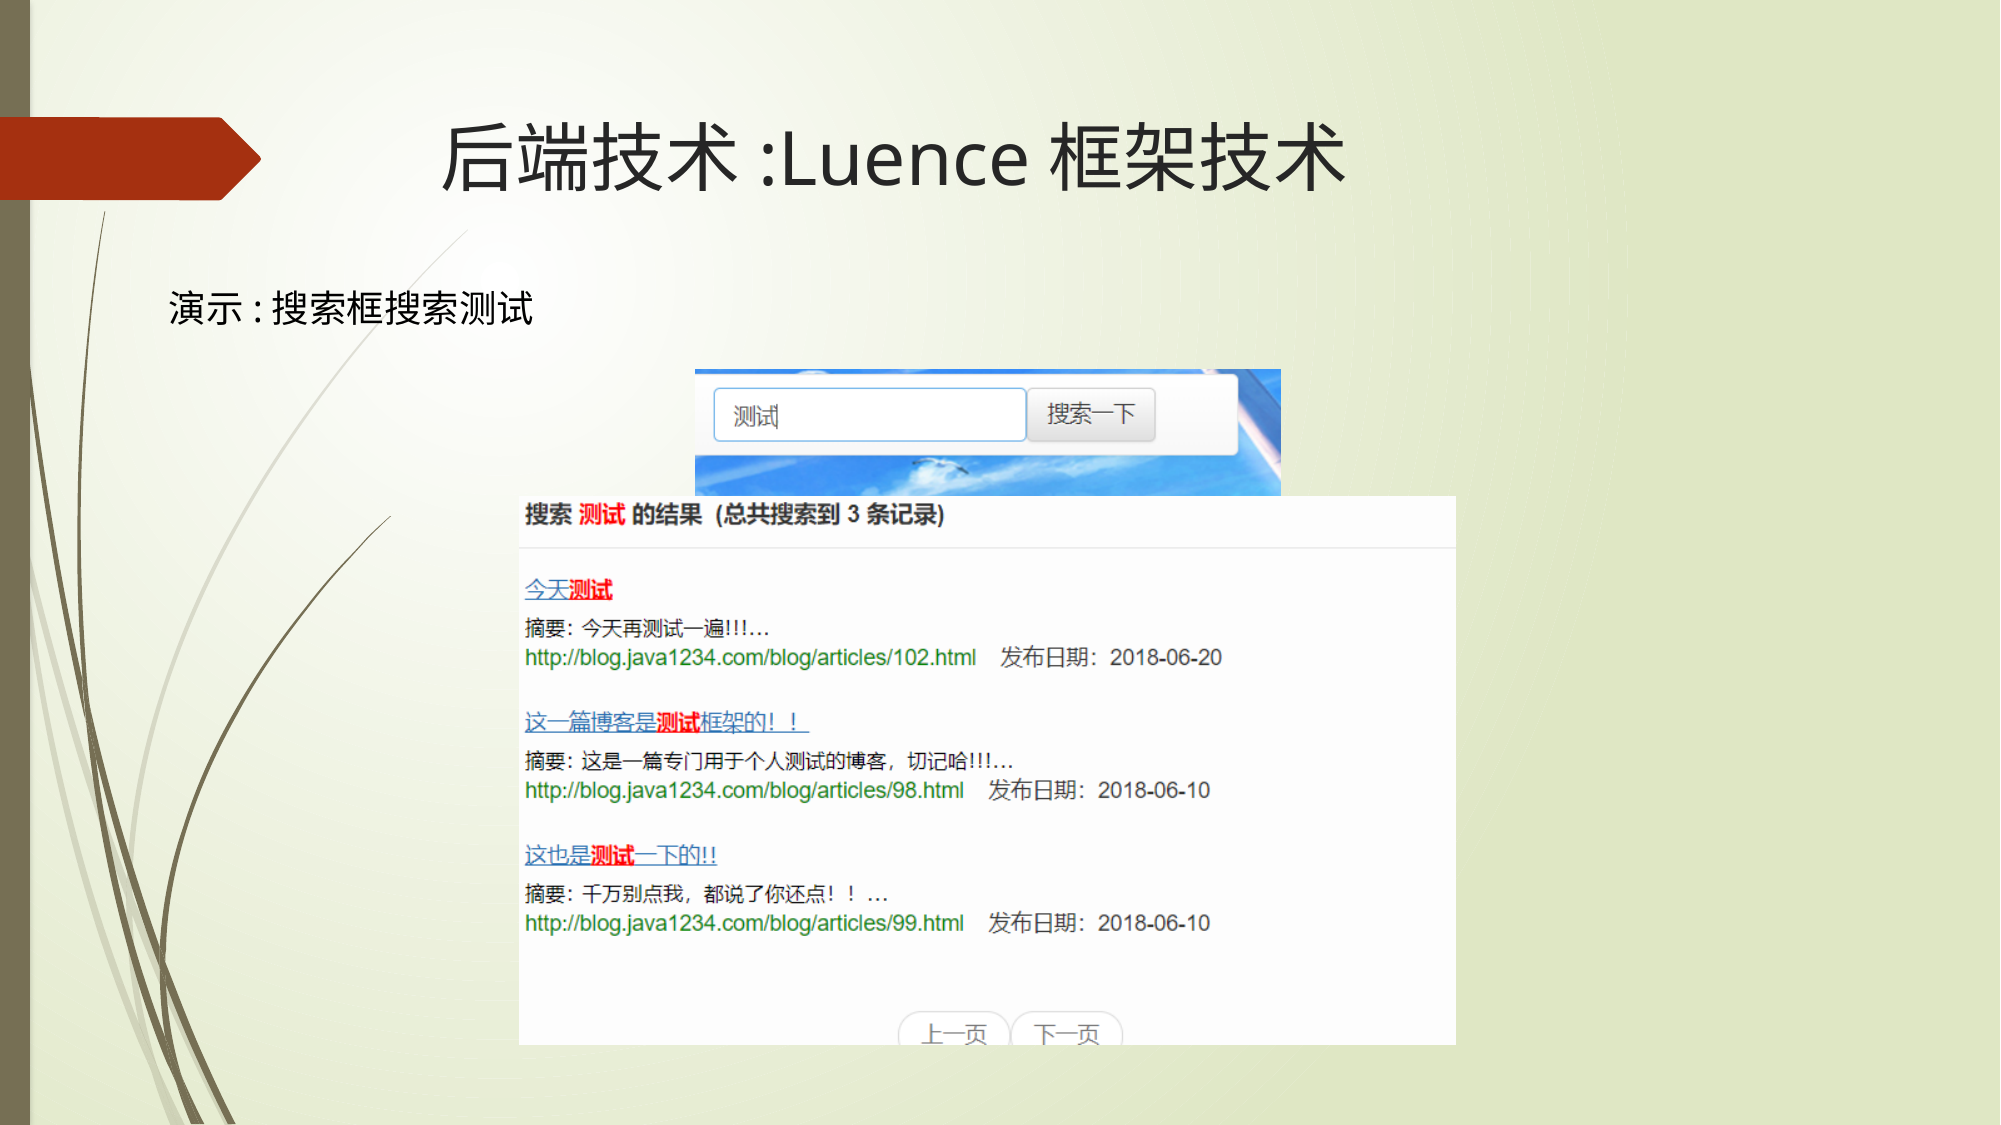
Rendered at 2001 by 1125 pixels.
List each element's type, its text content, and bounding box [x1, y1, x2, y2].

text_box 演示:搜索框搜索测试 [154, 277, 550, 337]
title 后端技术:Luence框架技术 [425, 102, 1888, 313]
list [694, 368, 1281, 495]
picture [519, 496, 1457, 1045]
